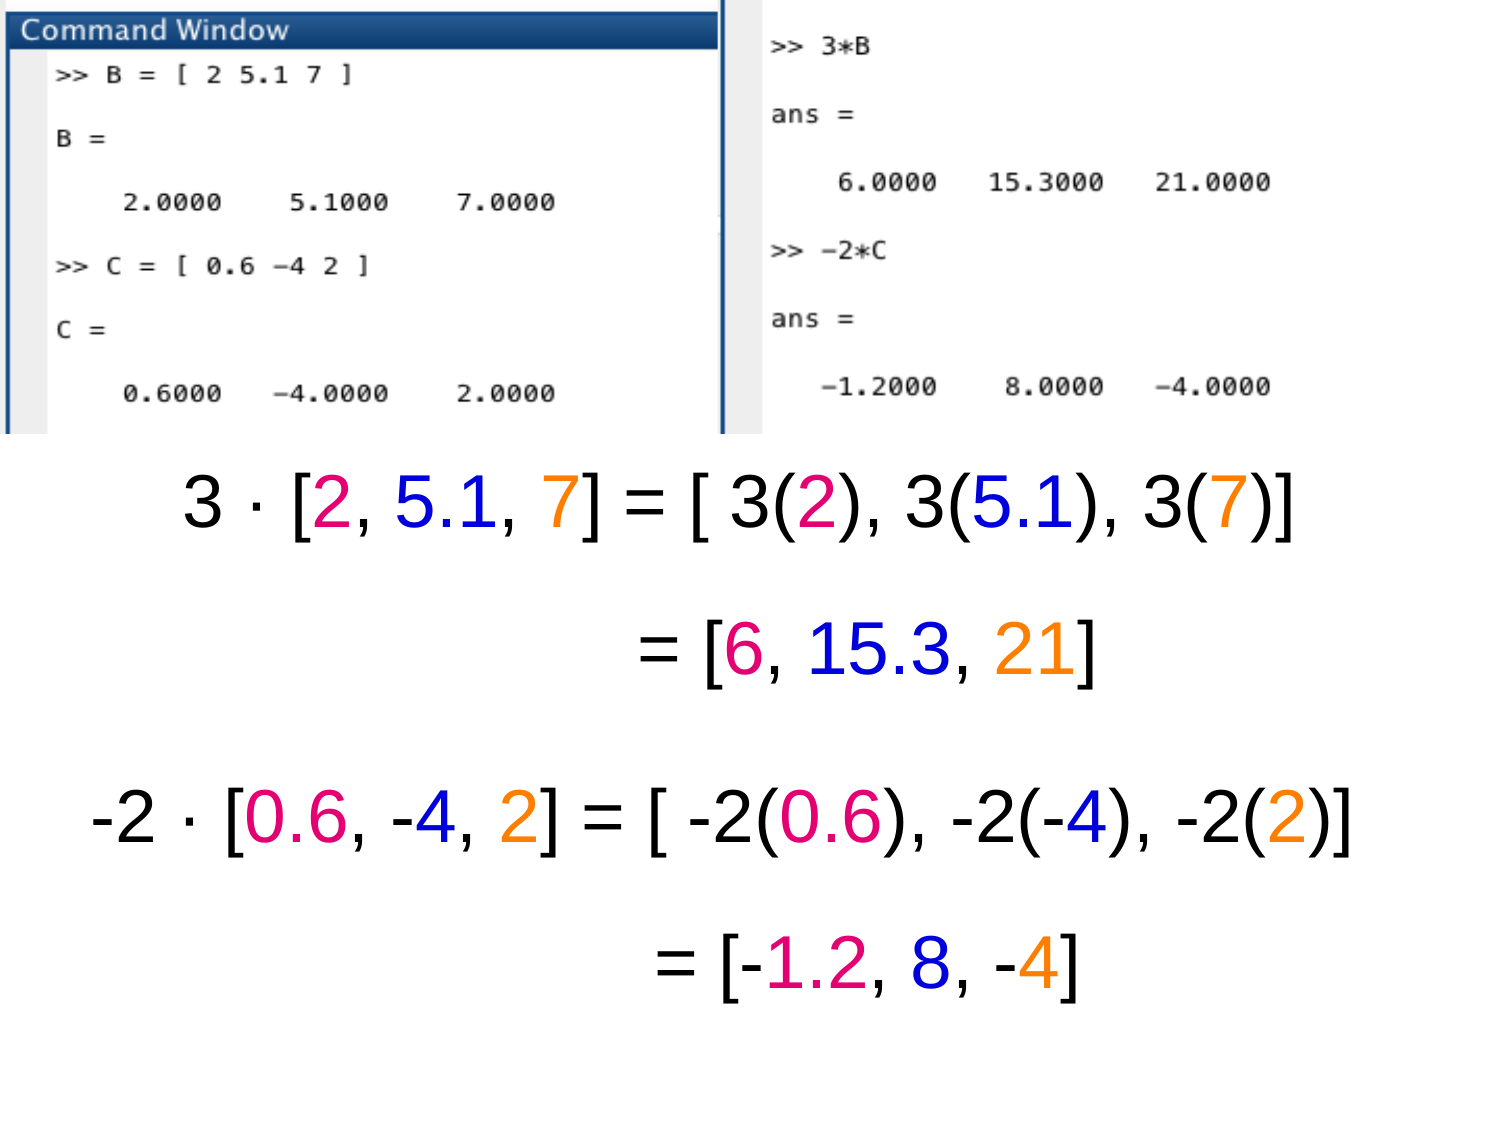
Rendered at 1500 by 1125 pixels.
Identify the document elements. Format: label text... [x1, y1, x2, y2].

text_box = [-1.2, 8, -4] [524, 912, 1232, 1051]
text_box 3 · [2, 5.1, 7] = [ 3(2), 3(5.1), 3(7)] [144, 443, 1356, 589]
text_box = [6, 15.3, 21] [524, 548, 1232, 707]
text_box -2 · [0.6, -4, 2] = [ -2(0.6), -2(-4), -2(2)] [40, 707, 1425, 912]
picture [0, 0, 1483, 434]
